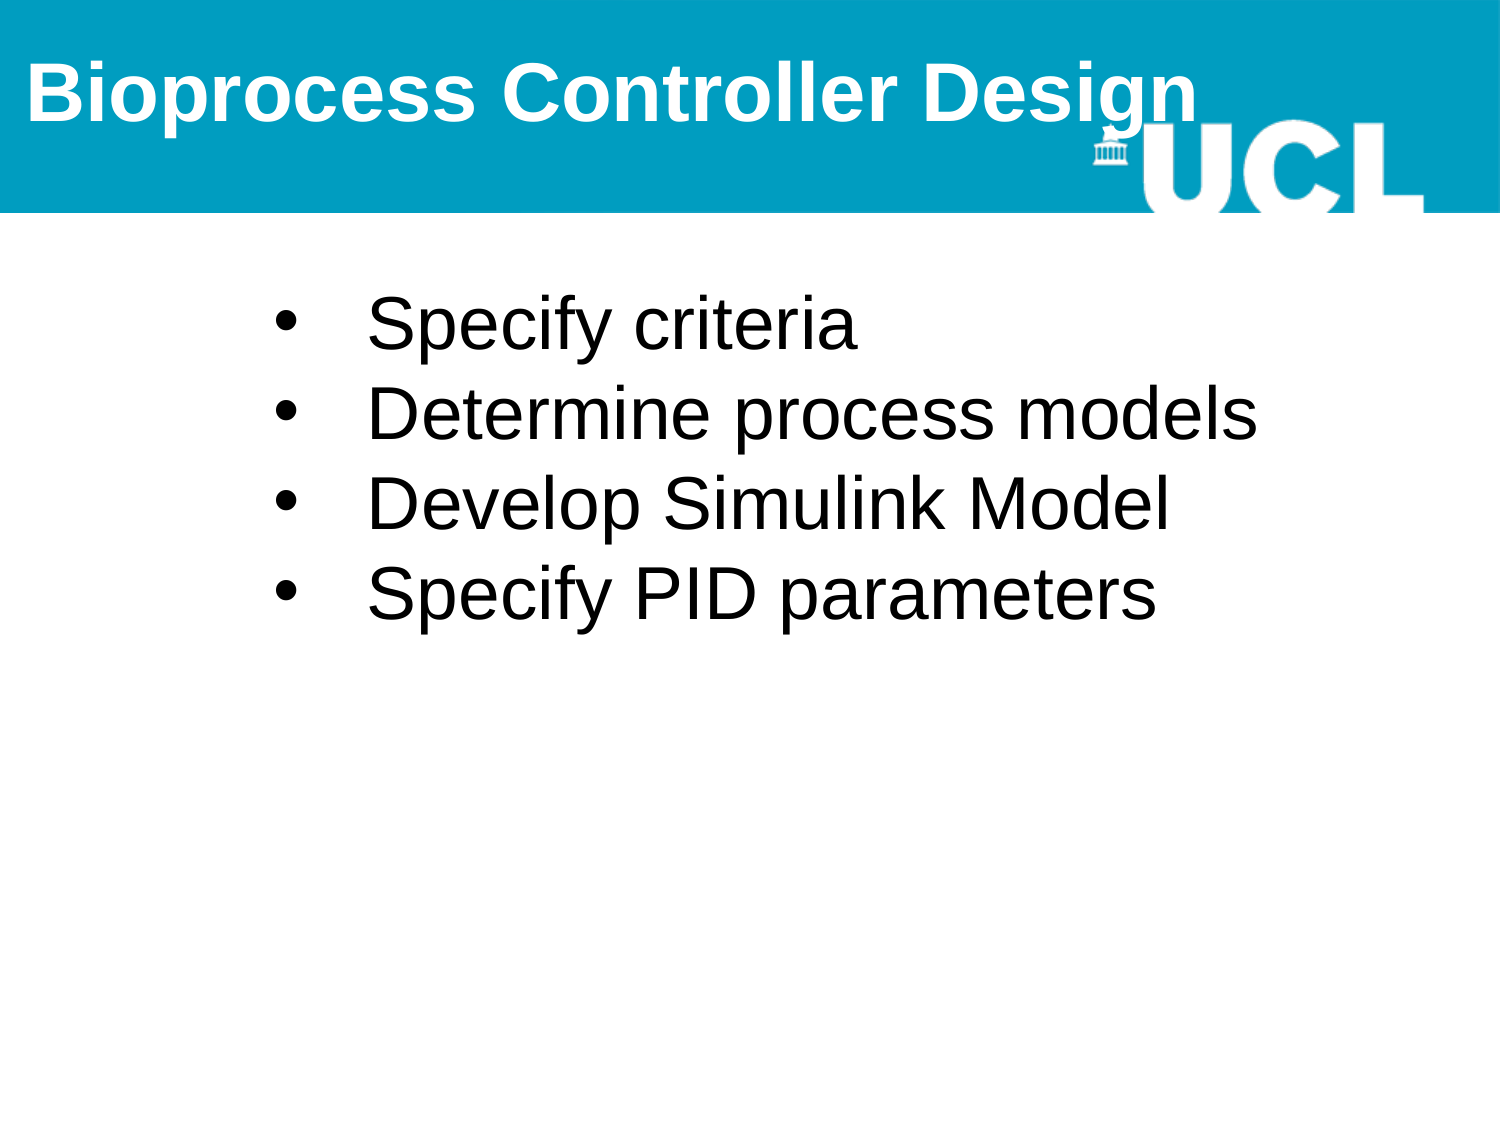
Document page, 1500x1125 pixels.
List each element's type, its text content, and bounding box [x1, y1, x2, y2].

title Bioprocess Controller Design [17, 30, 1369, 249]
list Specify criteria Determine process models Develop Simulink Model Specify PID parameters [265, 266, 1331, 1011]
picture [0, 0, 1497, 213]
